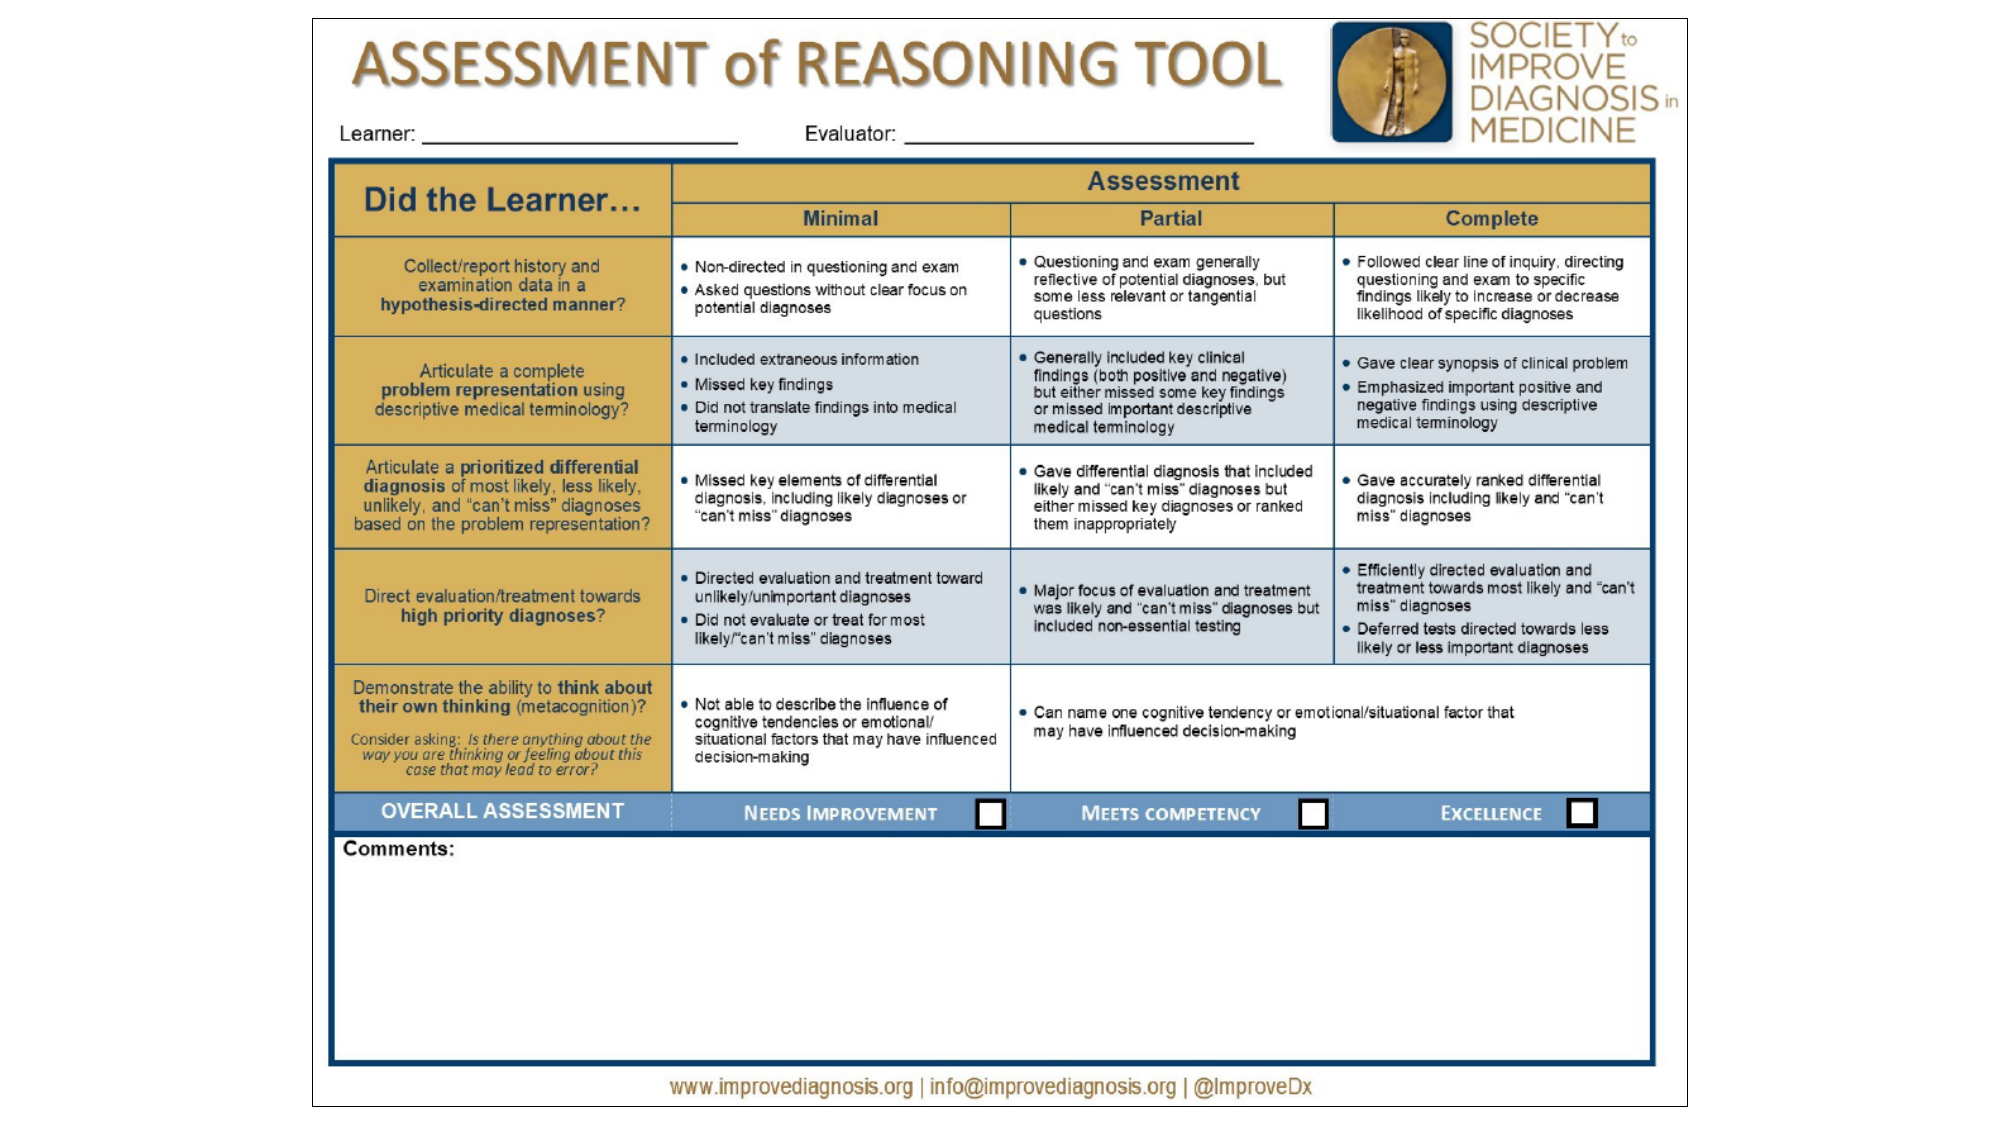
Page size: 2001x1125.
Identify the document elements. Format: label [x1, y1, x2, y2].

picture [311, 18, 1689, 1107]
